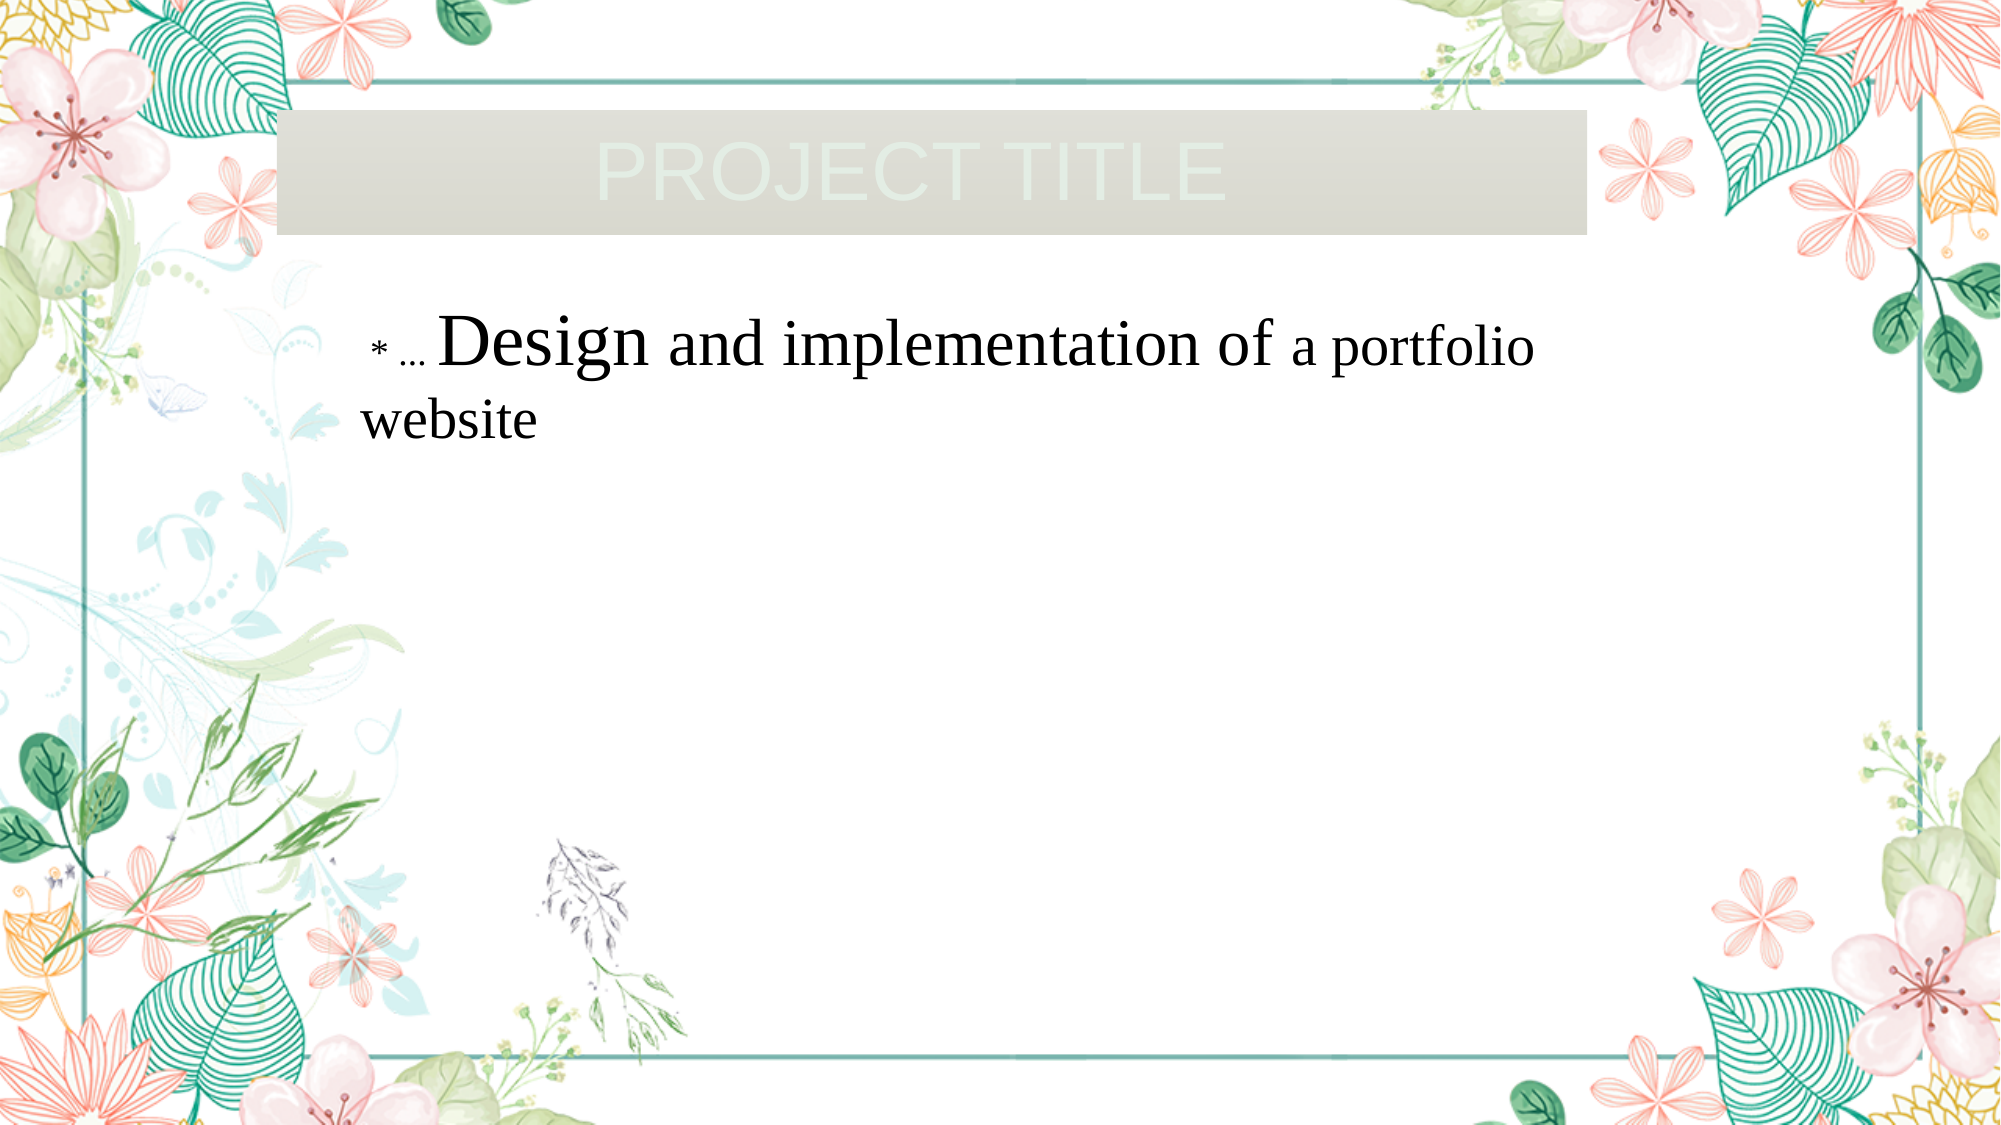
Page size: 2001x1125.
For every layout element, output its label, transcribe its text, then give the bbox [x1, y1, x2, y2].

text_box * ... Design and implementation of a portfolio website [345, 283, 1654, 373]
text_box PROJECT TITLE [276, 110, 1588, 235]
picture [0, 0, 2001, 1125]
